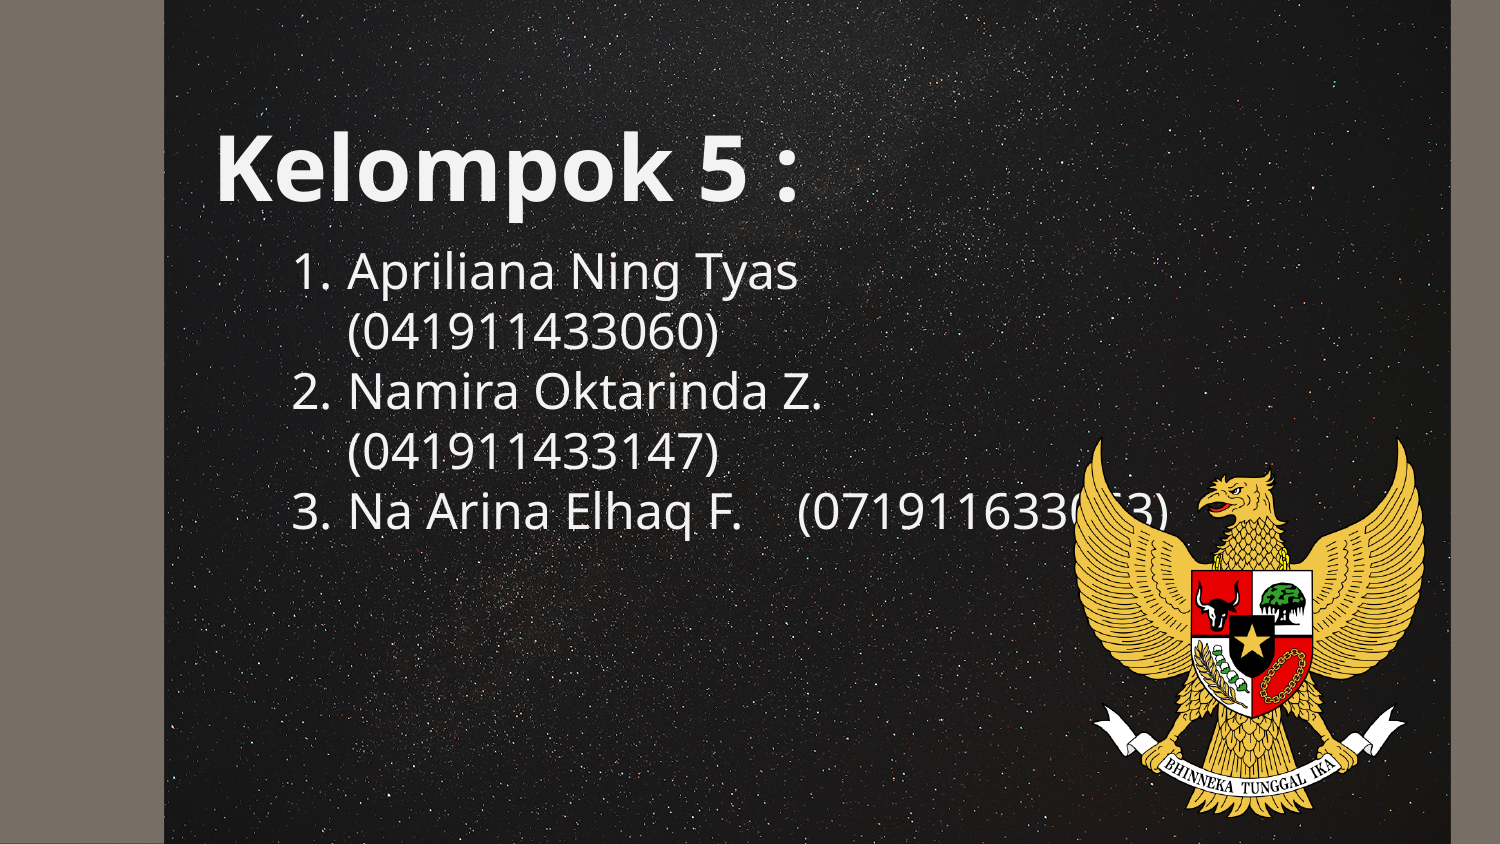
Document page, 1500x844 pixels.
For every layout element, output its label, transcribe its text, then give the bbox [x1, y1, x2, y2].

title Kelompok 5 : [197, 106, 892, 224]
picture [165, 0, 1450, 844]
text_box Apriliana Ning Tyas (041911433060) Namira Oktarinda Z. (041911433147) Na Arina Elhaq F. (071911633063) [175, 224, 1249, 643]
